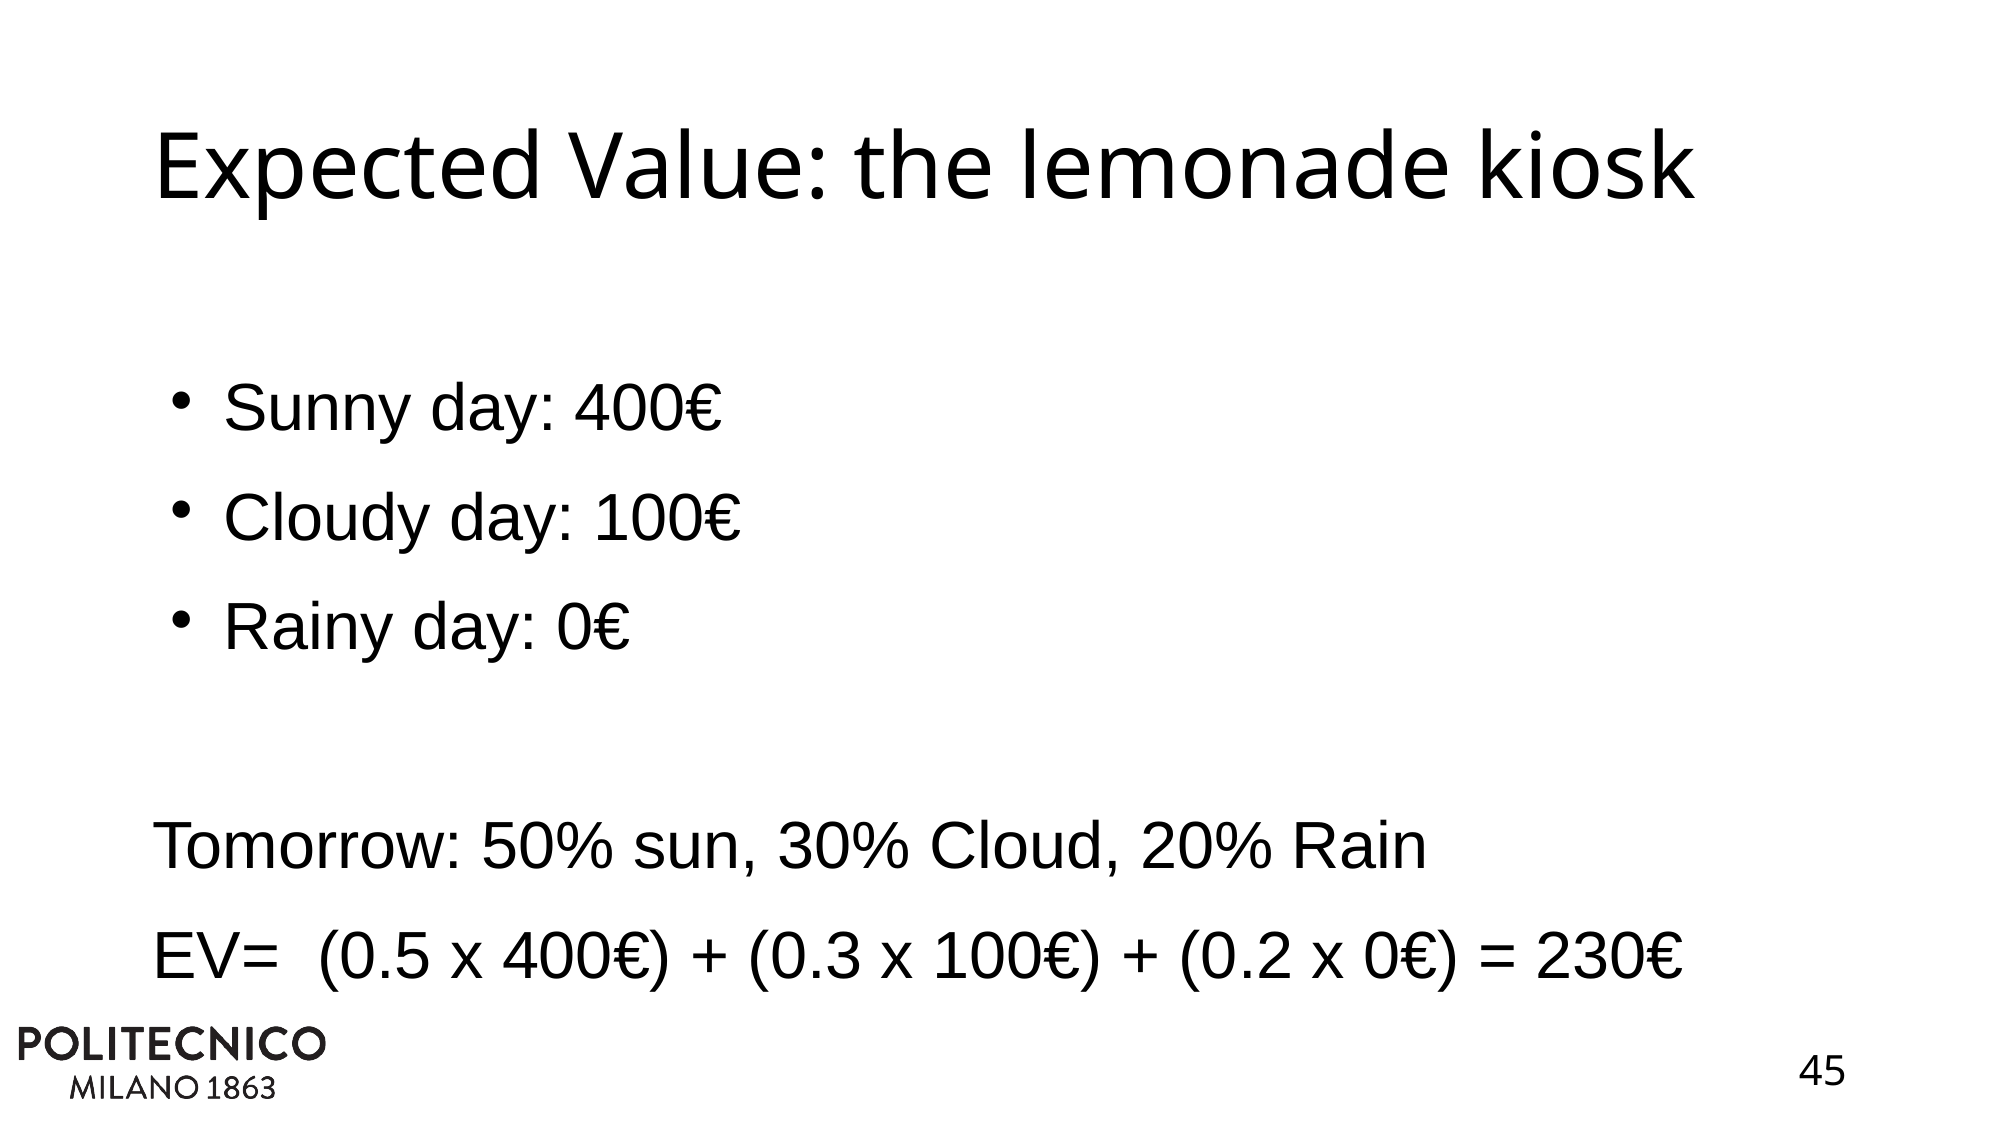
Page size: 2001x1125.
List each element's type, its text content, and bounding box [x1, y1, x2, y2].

title Expected Value: the lemonade kiosk [137, 59, 1863, 277]
list Sunny day: 400€ Cloudy day: 100€ Rainy day: 0€ Tomorrow: 50% sun, 30% Cloud, 20% Rain EV= (0.5 x 400€) + (0.3 x 100€) + (0.2 x 0€) = 230€ [137, 356, 1978, 1043]
slide_number 38 [1412, 1042, 1863, 1103]
picture [18, 1012, 327, 1099]
